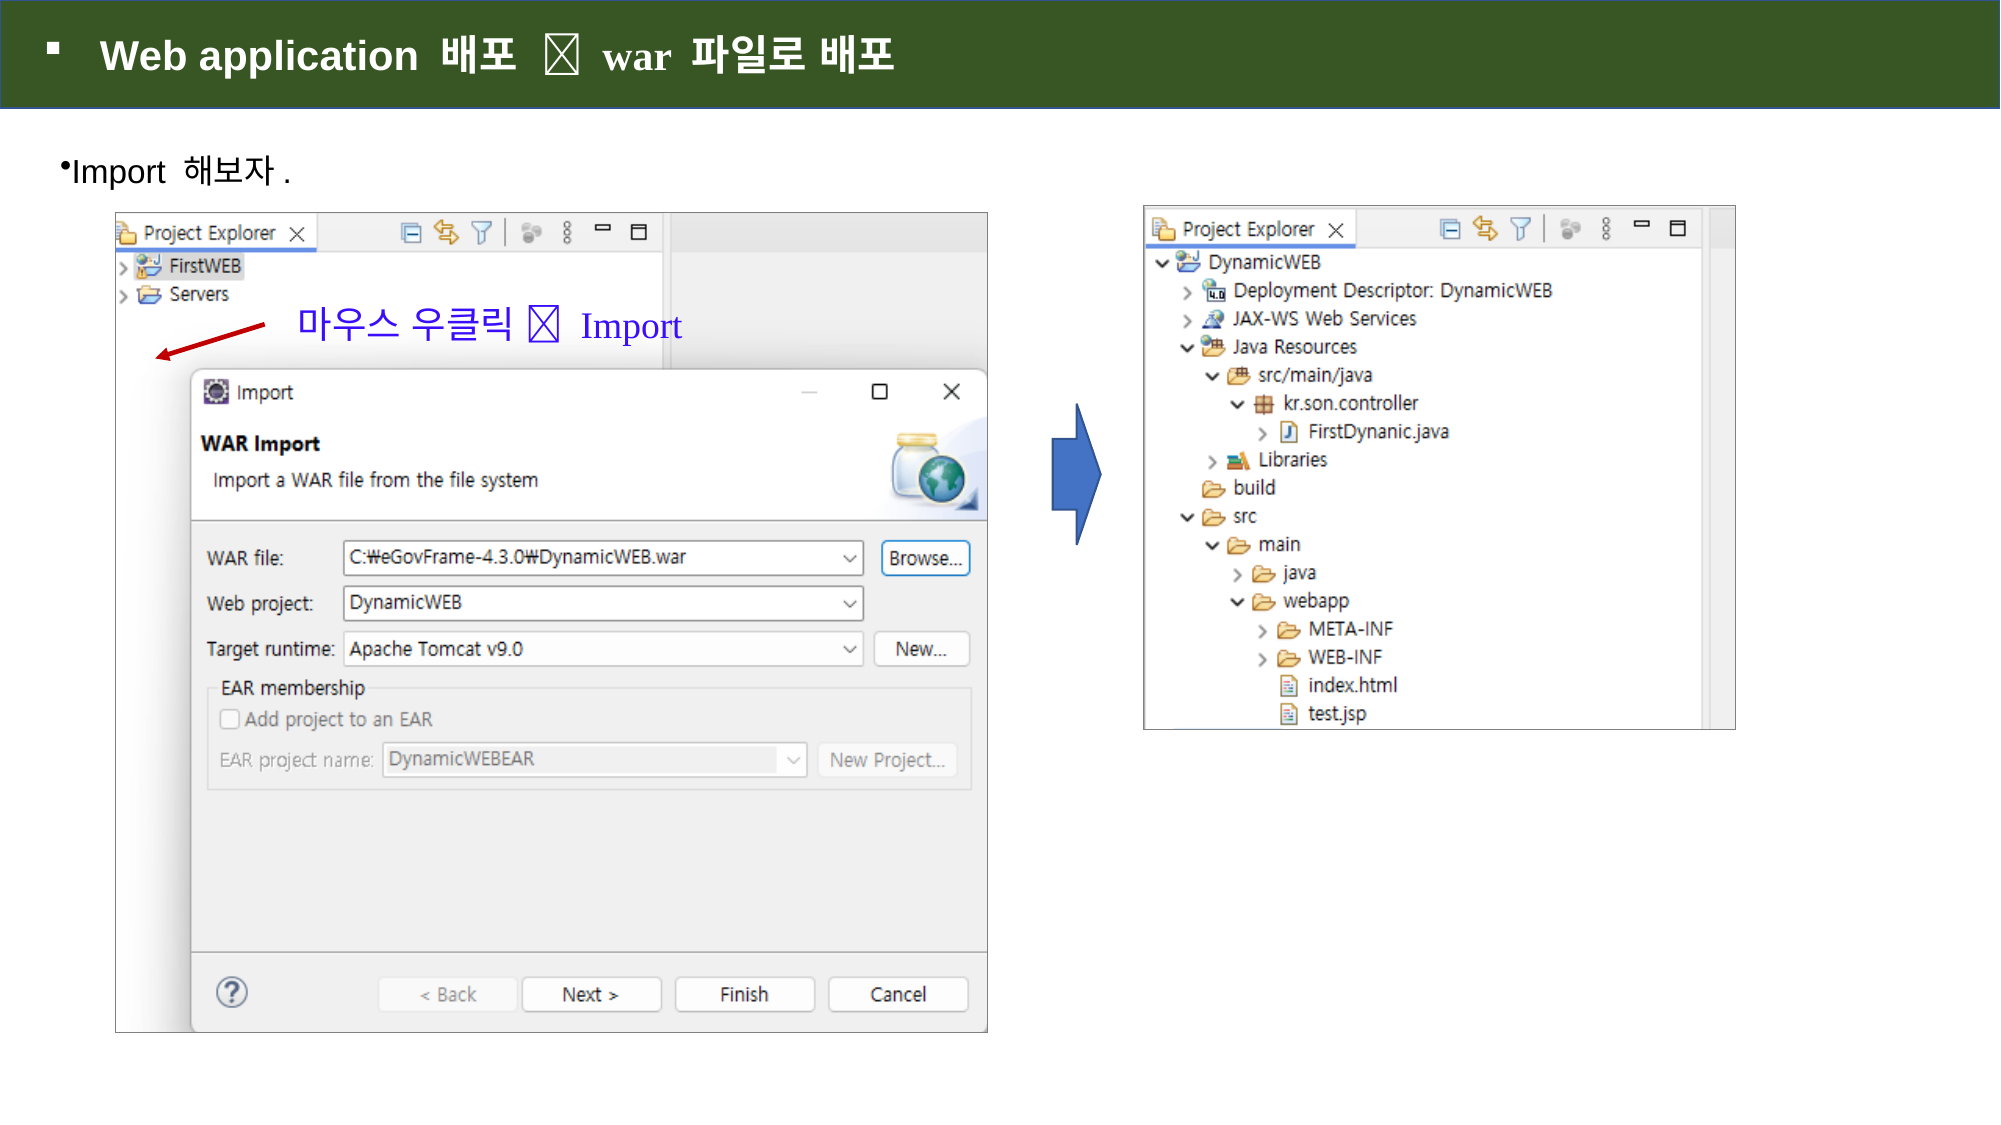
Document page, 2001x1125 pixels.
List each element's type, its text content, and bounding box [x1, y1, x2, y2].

text_box Import 해보자. [45, 122, 1639, 198]
picture [115, 212, 988, 1033]
text_box [1051, 403, 1102, 546]
picture [1142, 205, 1736, 730]
text_box Web application 배포  war 파일로 배포 [0, 0, 2000, 109]
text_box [155, 324, 265, 359]
